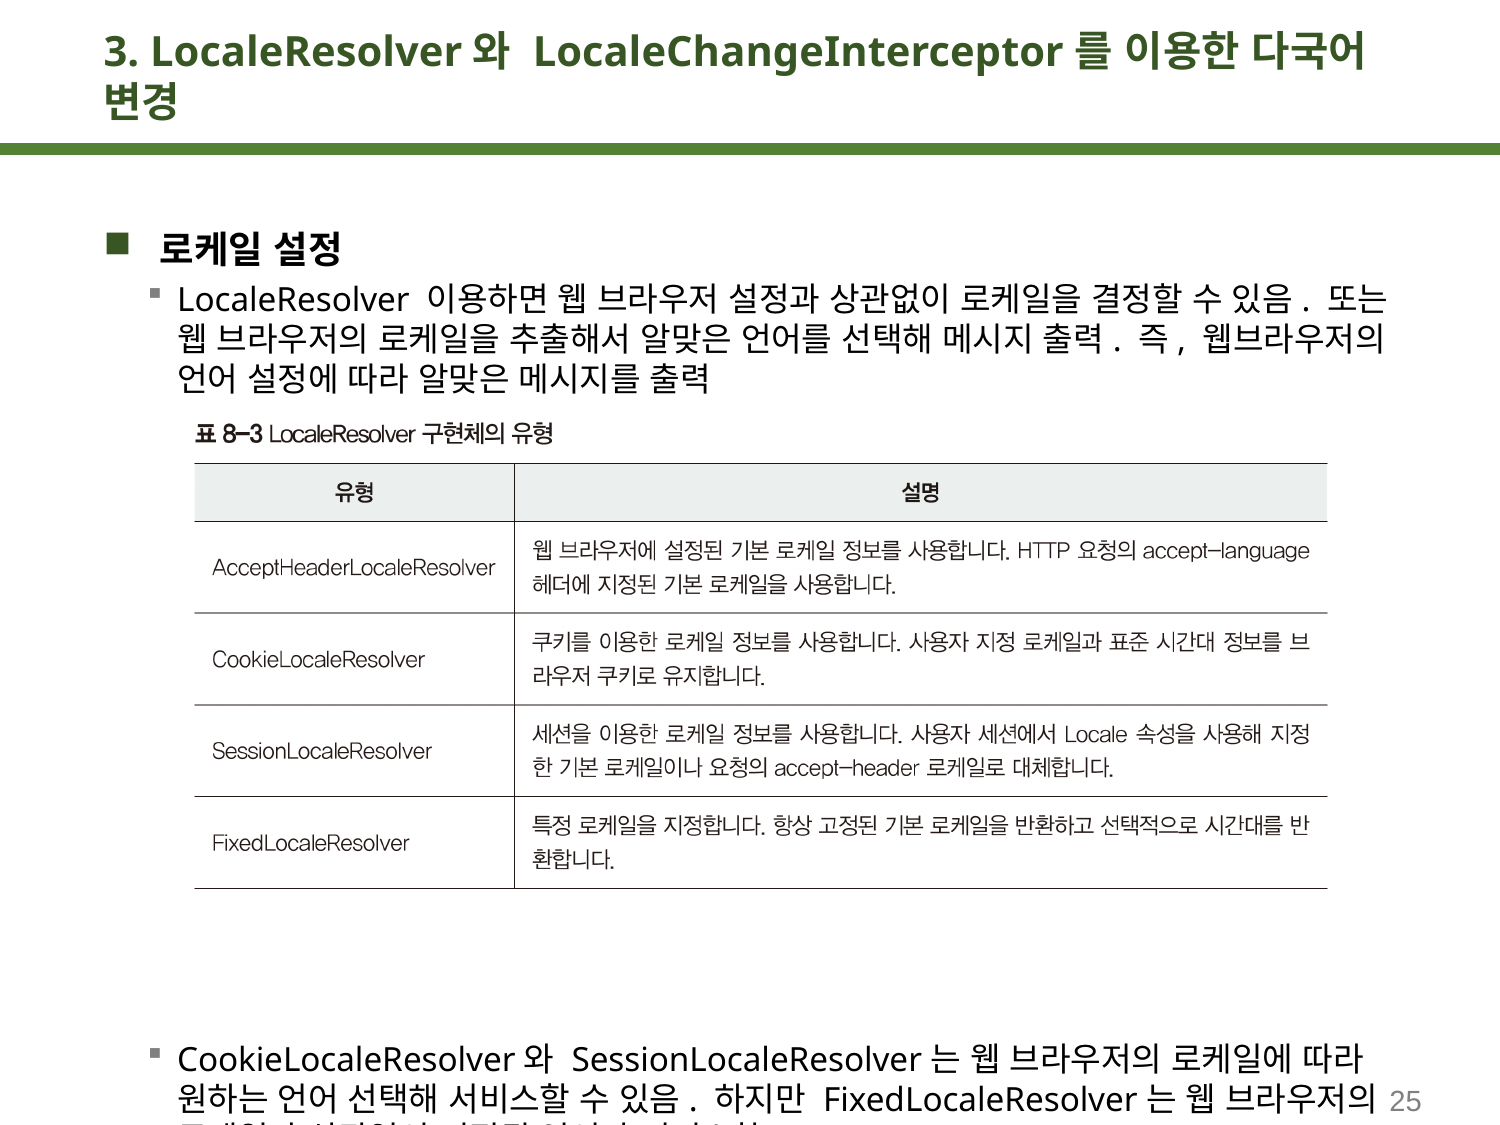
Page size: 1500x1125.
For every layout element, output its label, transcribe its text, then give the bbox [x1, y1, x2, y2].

list 로케일 설정 LocaleResolver 이용하면 웹 브라우저 설정과 상관없이 로케일을 결정할 수 있음. 또는 웹 브라우저의 로케일을 추출해서 알맞은 언어를 선택해 메시지 출력. 즉, 웹브라우저의 언어 설정에 따라 알맞은 메시지를 출력 CookieLocaleResolver와 SessionLocaleResolver는 웹 브라우저의 로케일에 따라 원하는 언어 선택해 서비스할 수 있음. 하지만 FixedLocaleResolver는 웹 브라우저의 로케일과 상관없이 지정된 언어만 서비스함 [88, 196, 1436, 1083]
title 3. LocaleResolver와 LocaleChangeInterceptor를 이용한 다국어 변경 [88, 30, 1436, 121]
picture [191, 419, 1332, 892]
